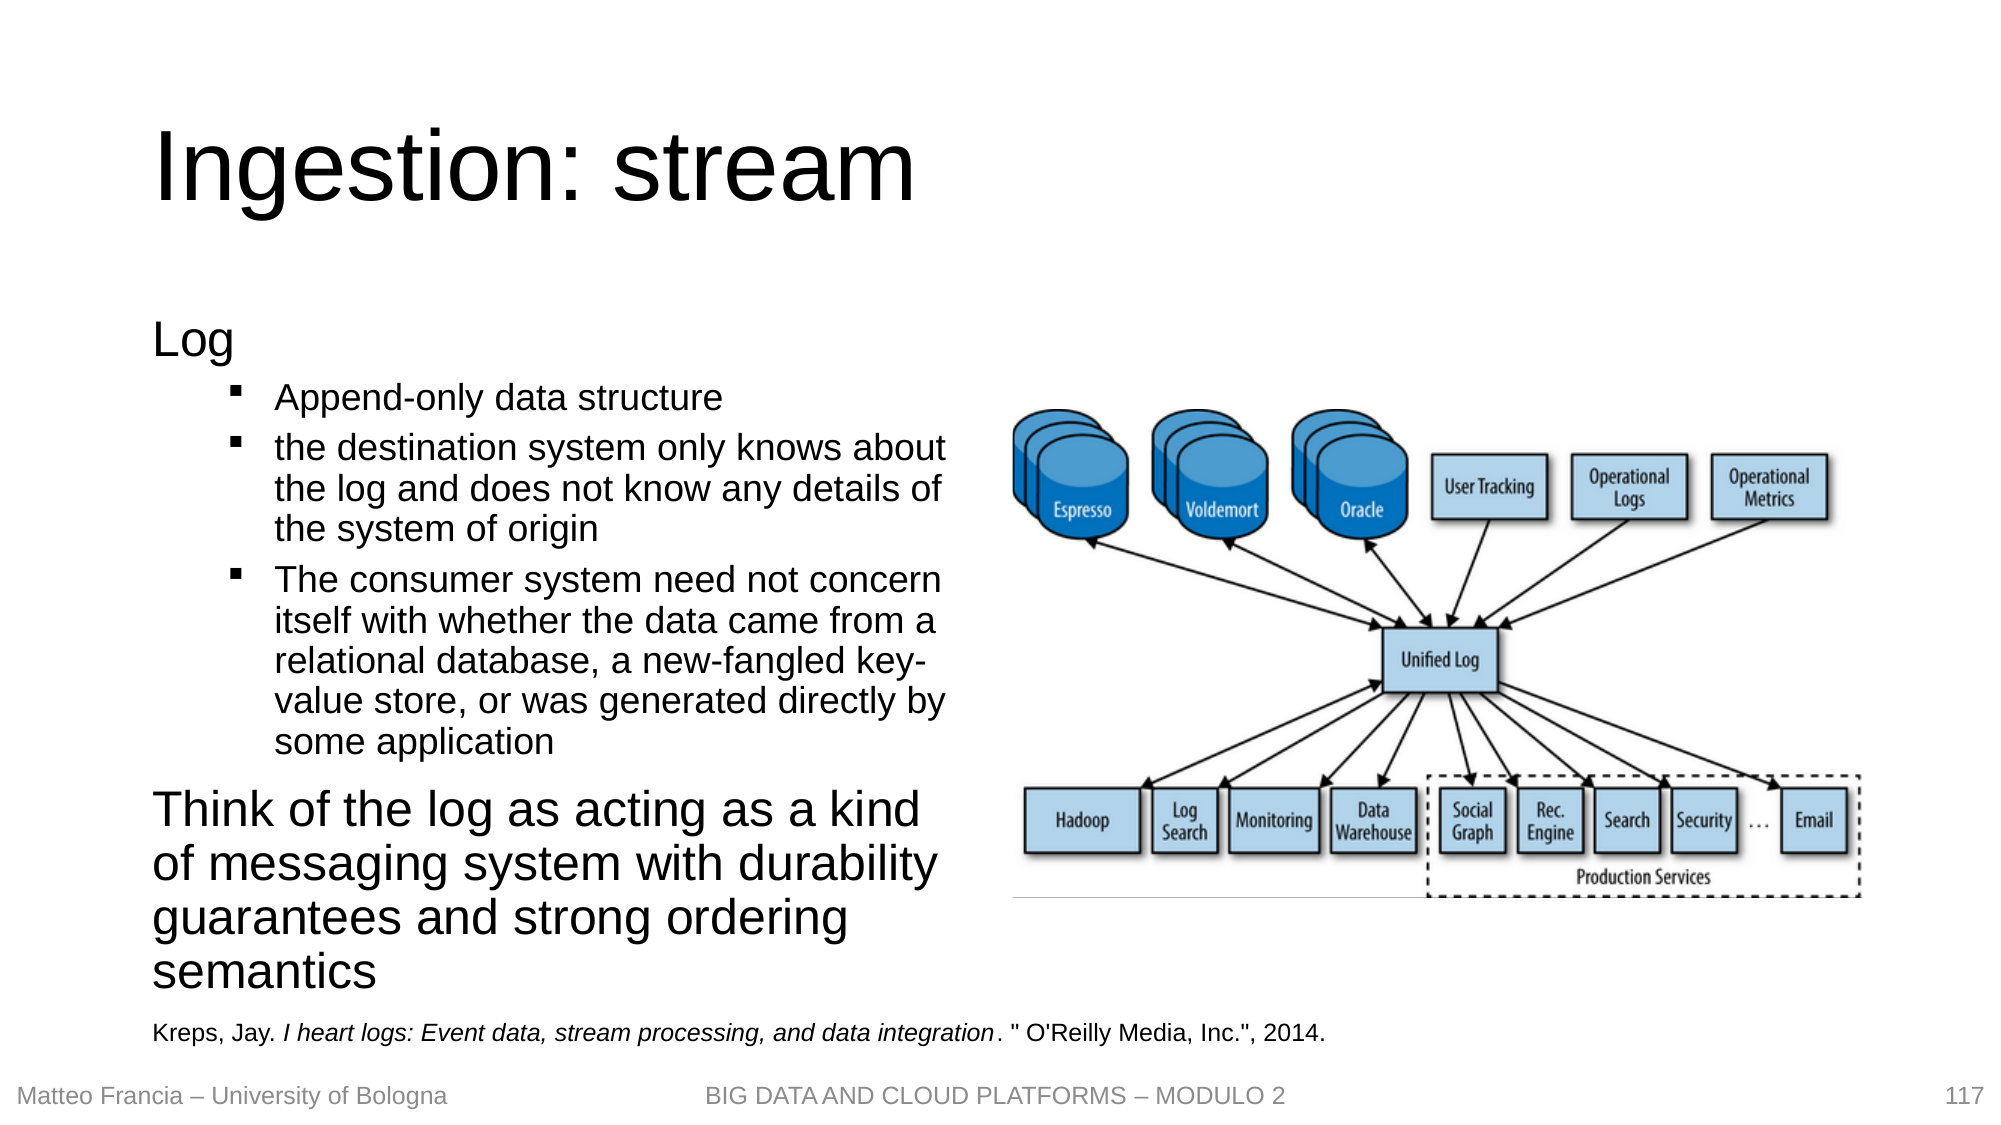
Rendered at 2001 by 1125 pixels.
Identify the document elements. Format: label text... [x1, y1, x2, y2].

footer Matteo Francia – University of Bologna [0, 1065, 466, 1125]
title Ingestion: stream [137, 59, 1863, 278]
list Kreps, Jay. I heart logs: Event data, stream processing, and data integration. " O'Reilly Media, Inc.", 2014. [137, 1003, 1863, 1064]
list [1012, 409, 1863, 898]
slide_number 117 [1550, 1065, 2000, 1125]
list Log Append-only data structure the destination system only knows about the log and does not know any details of the system of origin The consumer system need not concern itself with whether the data came from a relational database, a new-fangled key-value store, or was generated directly by some application Think of the log as acting as a kind of messaging system with durability guarantees and strong ordering semantics [137, 299, 988, 1003]
